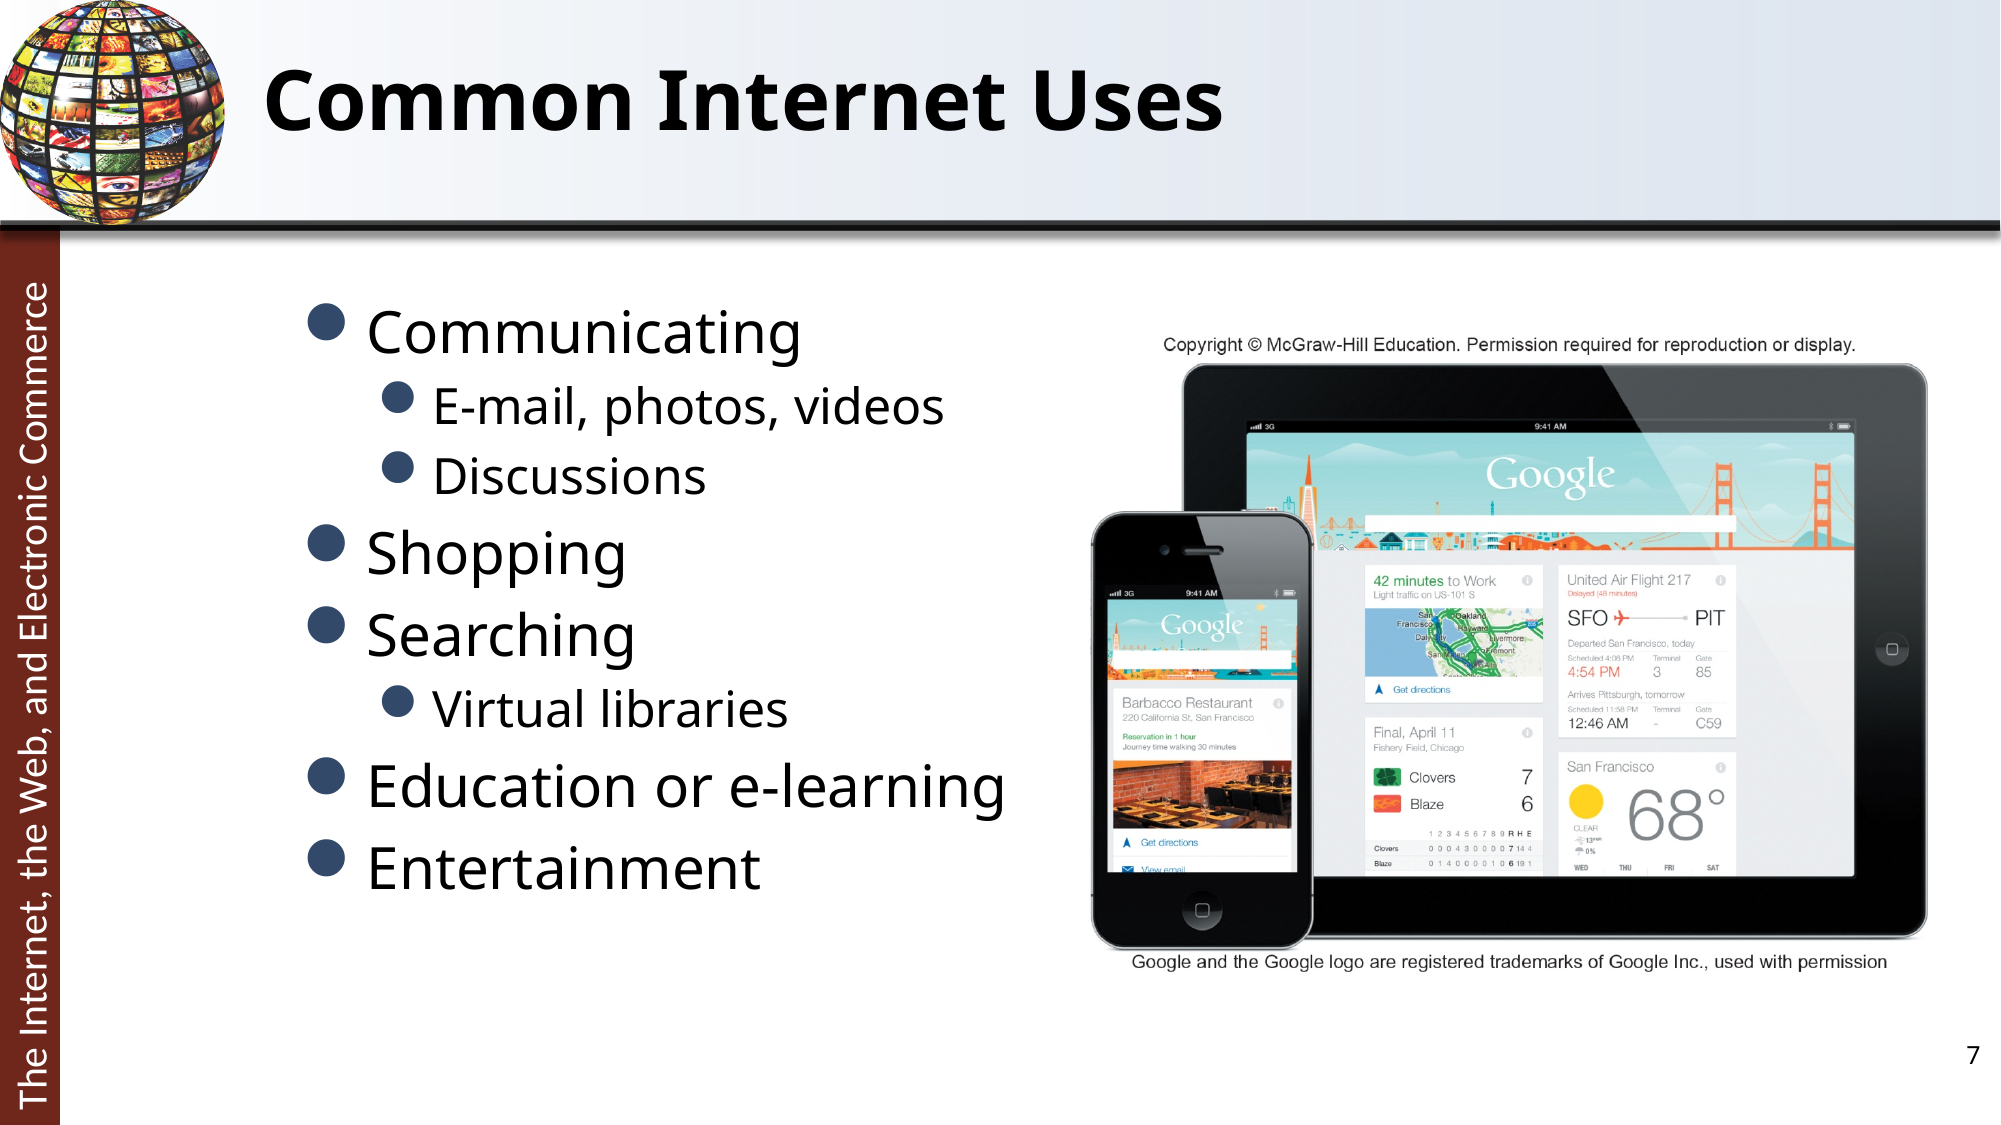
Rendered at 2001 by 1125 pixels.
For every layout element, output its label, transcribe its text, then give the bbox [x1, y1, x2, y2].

picture [0, 0, 225, 225]
picture [1088, 335, 1931, 974]
title Common Internet Uses [247, 0, 1985, 195]
list Communicating E-mail, photos, videos Discussions Shopping Searching Virtual libraries Education or e-learning Entertainment [287, 287, 1100, 1009]
slide_number 7 [1795, 1033, 1996, 1079]
